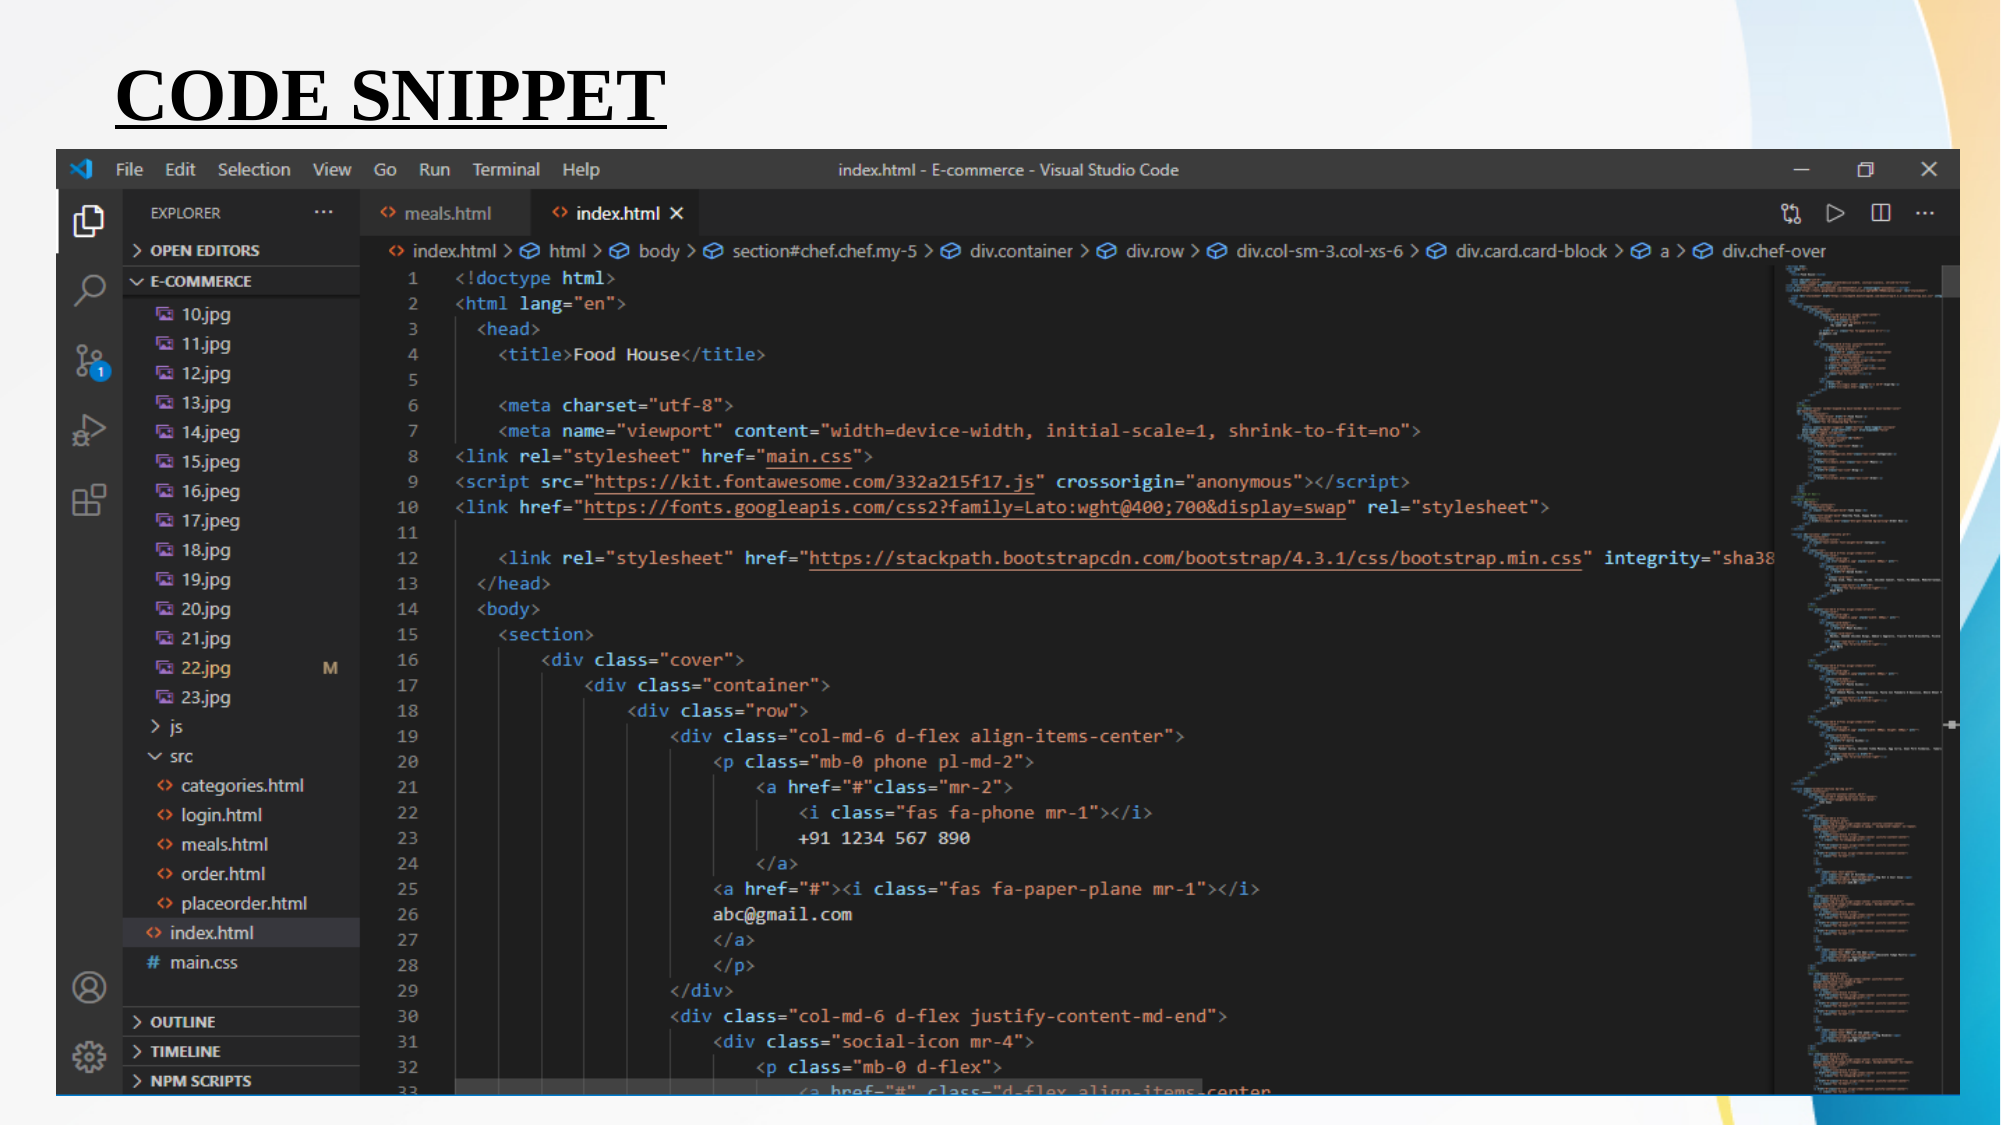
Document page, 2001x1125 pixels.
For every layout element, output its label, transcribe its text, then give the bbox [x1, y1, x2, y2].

picture [0, 0, 2001, 1125]
title CODE SNIPPET [99, 30, 1901, 149]
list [56, 149, 1960, 1096]
